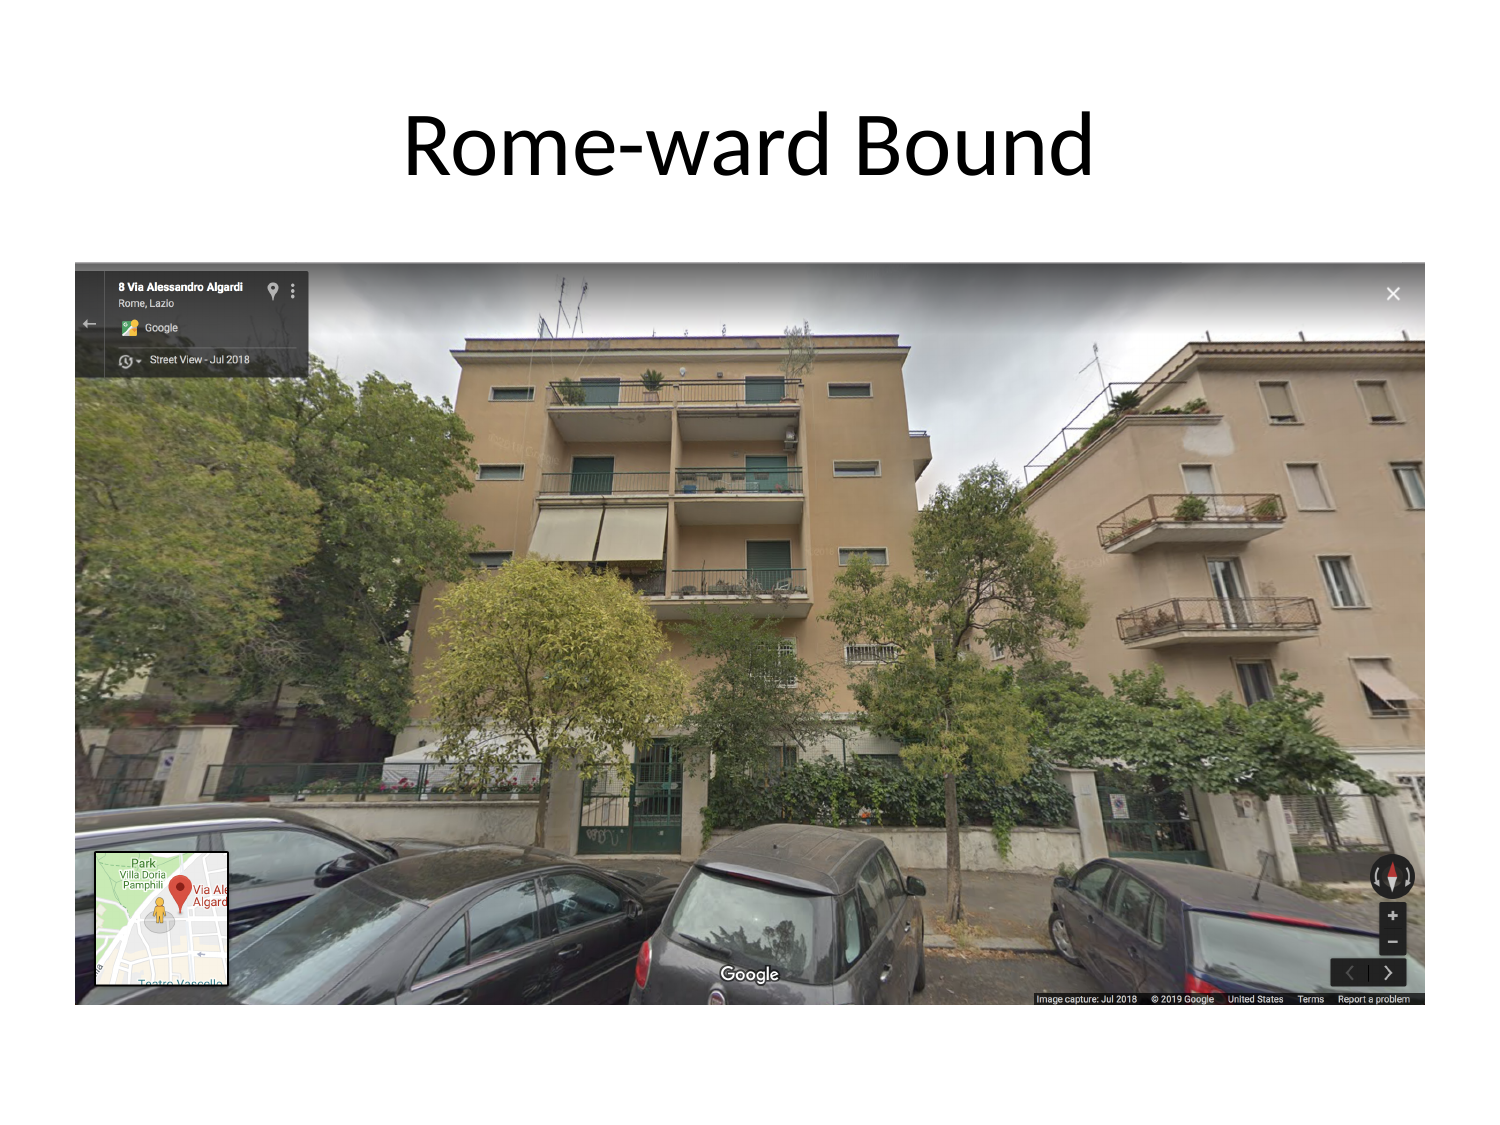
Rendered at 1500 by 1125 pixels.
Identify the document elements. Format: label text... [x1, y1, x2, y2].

title Rome-ward Bound [75, 45, 1425, 233]
picture [74, 262, 1426, 1005]
